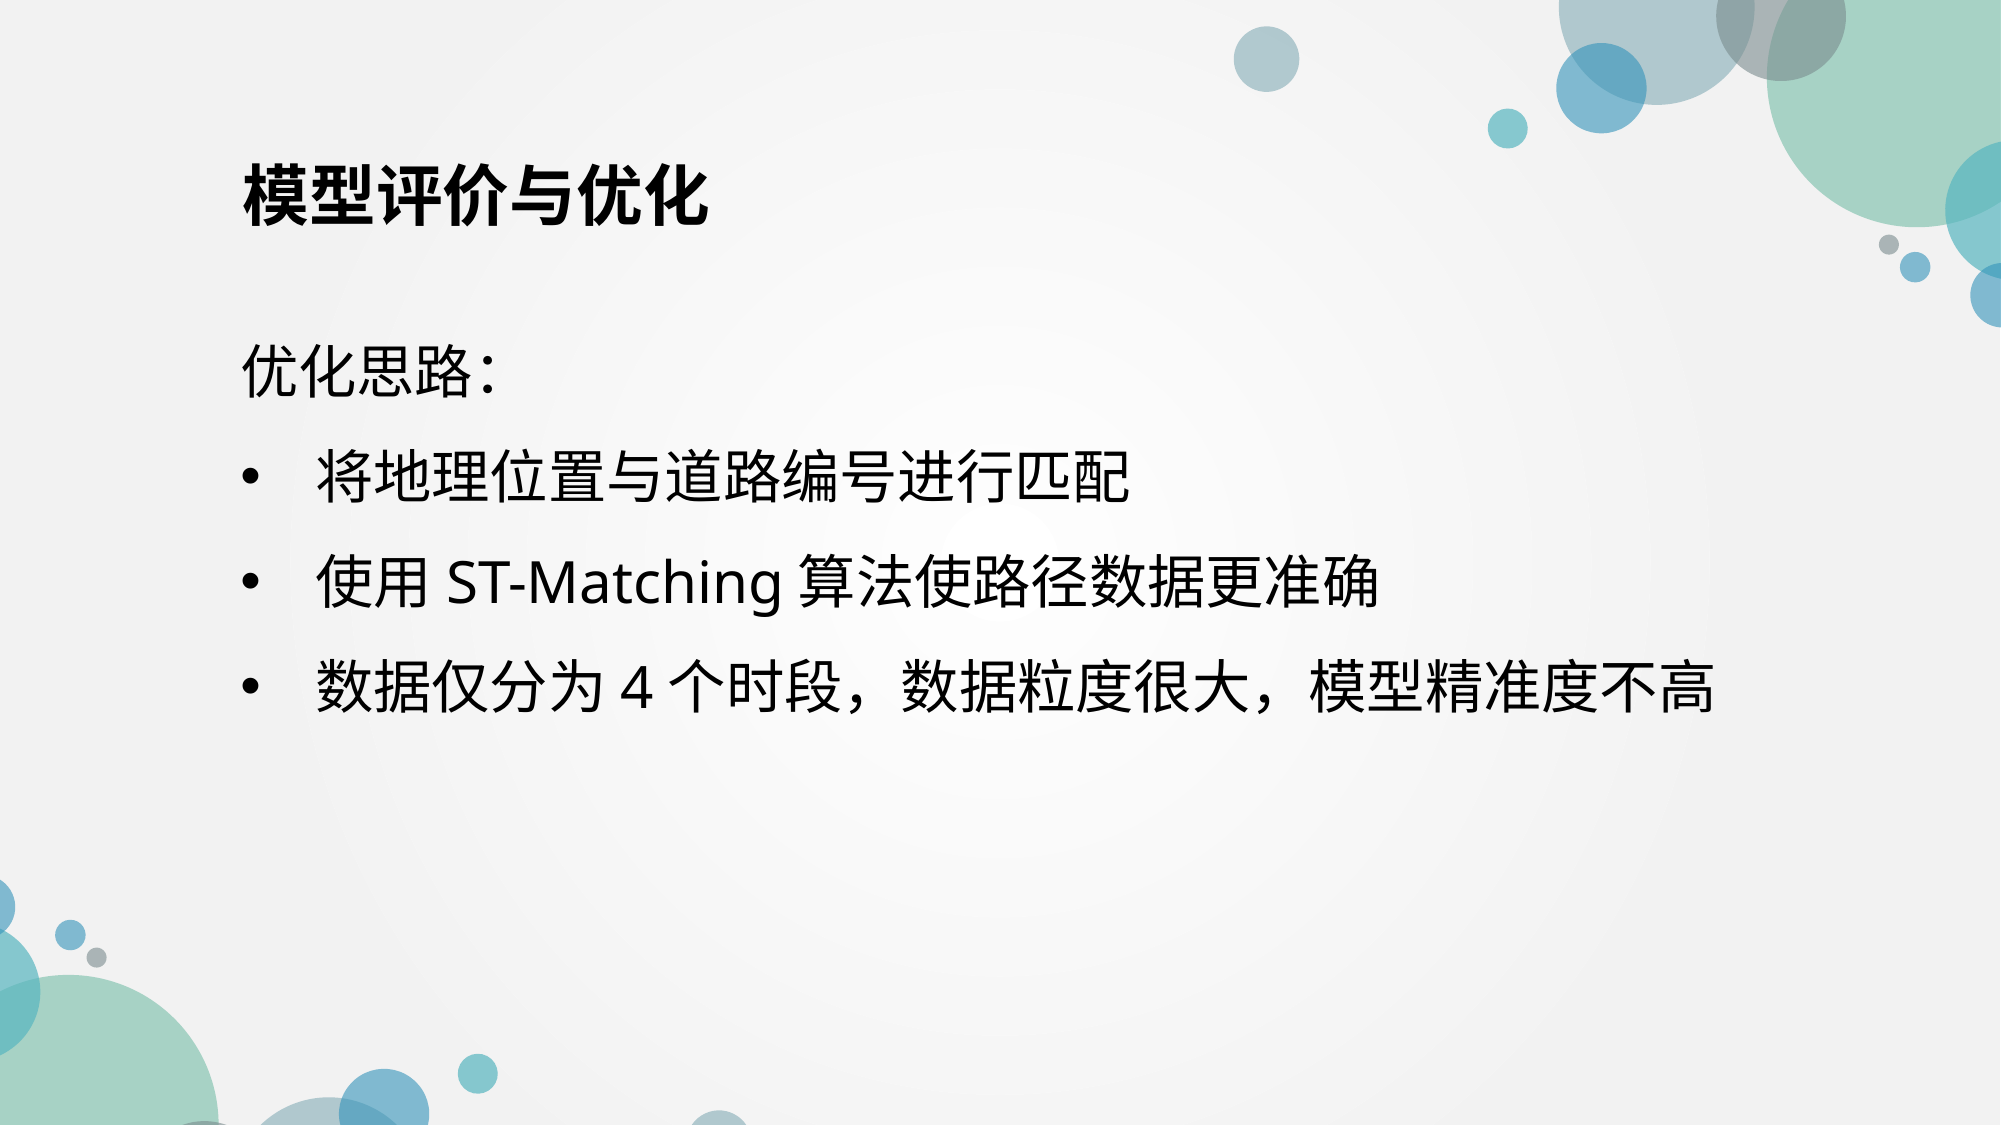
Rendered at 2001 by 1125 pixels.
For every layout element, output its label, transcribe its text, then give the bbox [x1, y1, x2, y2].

text_box [278, 167, 2000, 293]
list 模型评价与优化 [0, 122, 1034, 214]
text_box 优化思路： 将地理位置与道路编号进行匹配 使用ST-Matching算法使路径数据更准确 数据仅分为4个时段，数据粒度很大，模型精准度不高 [232, 292, 1731, 728]
